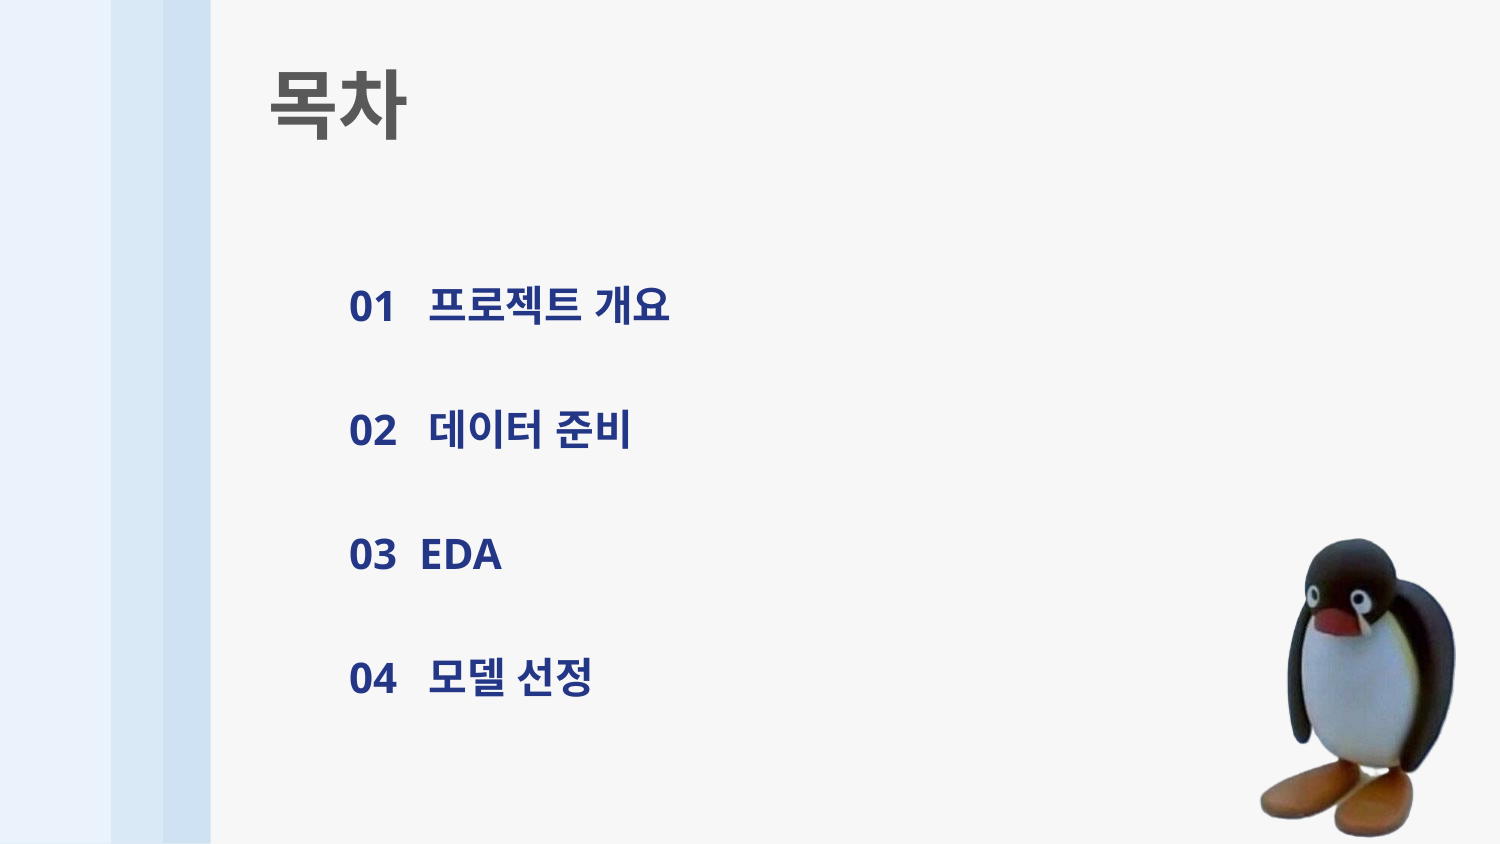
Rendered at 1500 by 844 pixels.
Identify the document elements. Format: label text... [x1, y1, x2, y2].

picture [1197, 519, 1500, 844]
title 목차 [253, 42, 465, 160]
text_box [0, 0, 211, 844]
subtitle 01 프로젝트 개요 02 데이터 준비 03 EDA 04 모델 선정 [334, 214, 868, 719]
